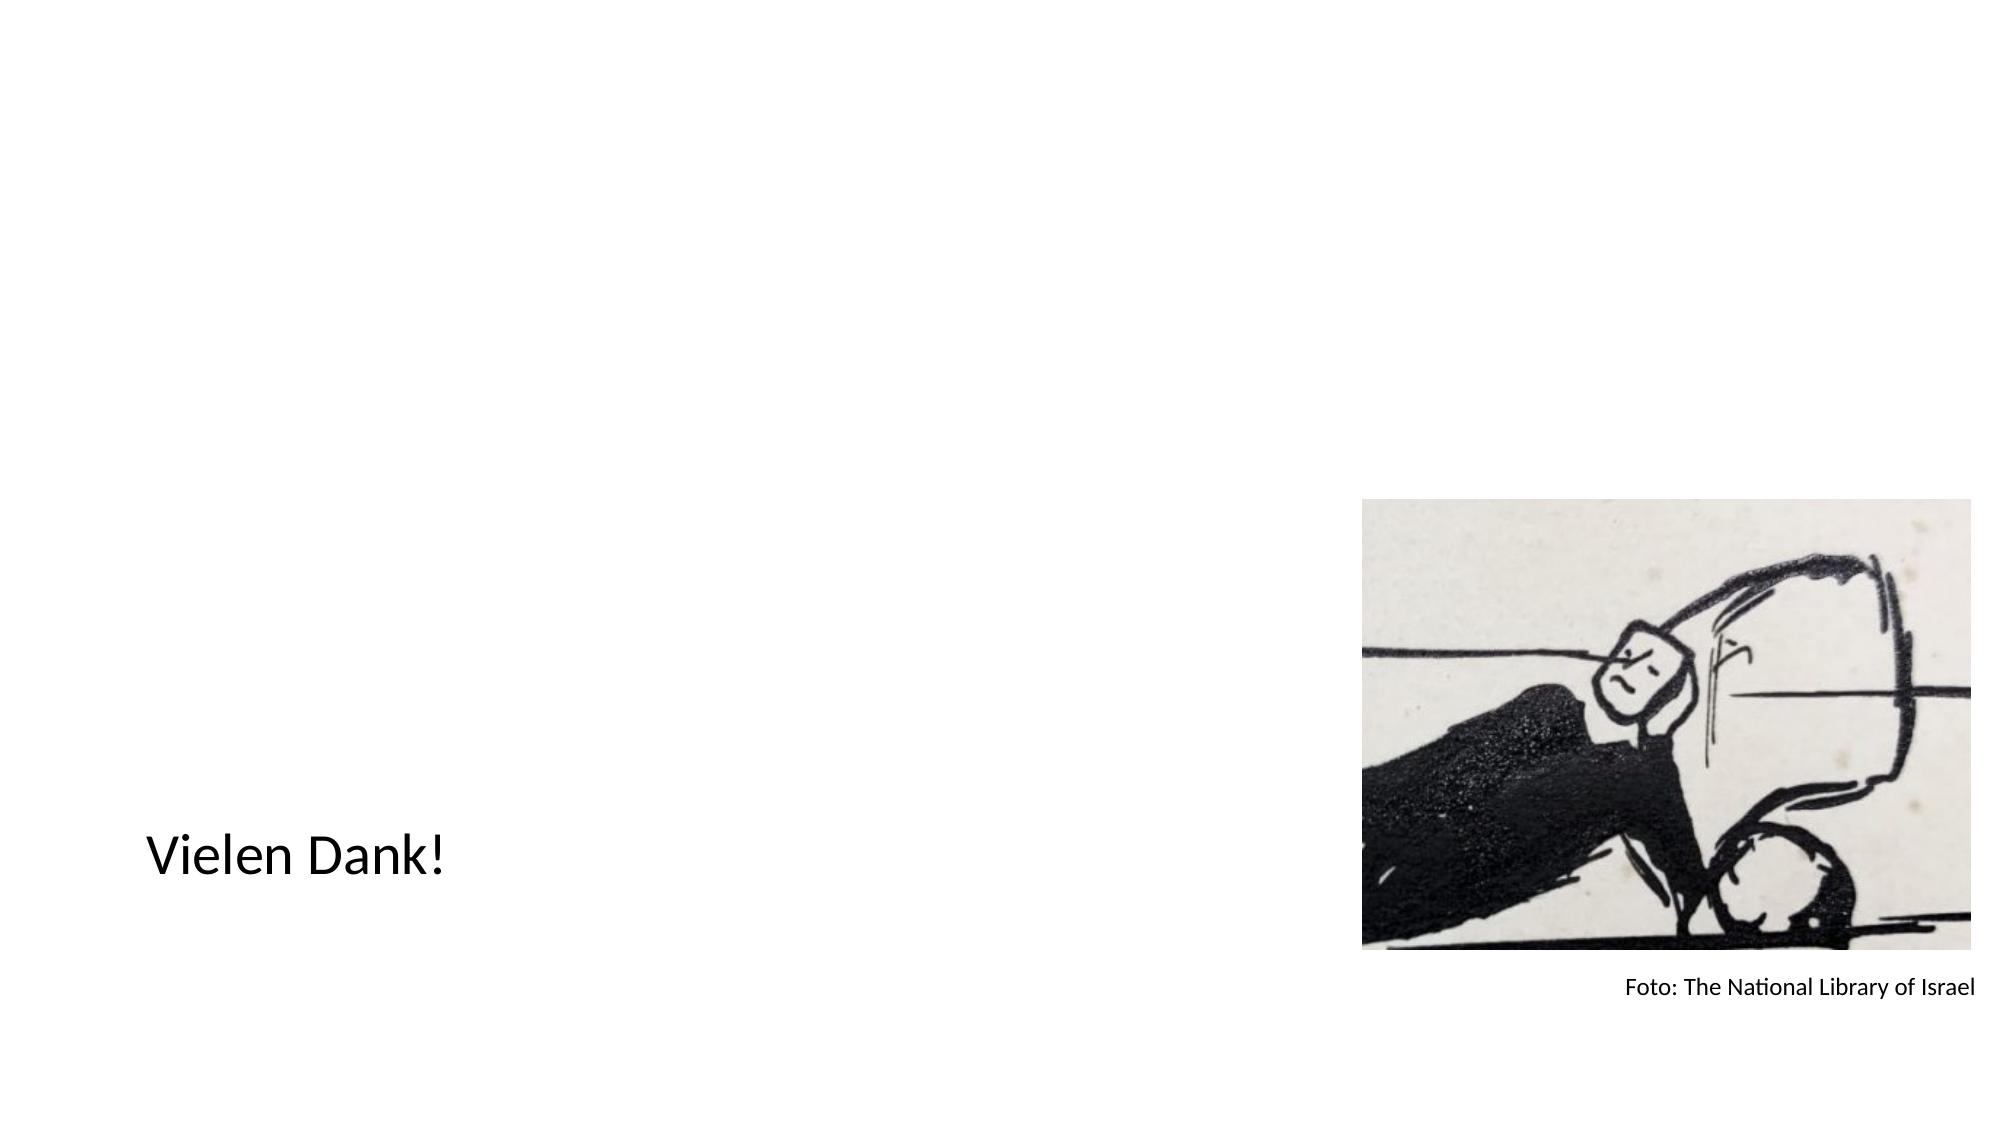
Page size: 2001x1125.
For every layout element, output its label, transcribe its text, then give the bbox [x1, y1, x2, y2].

picture [1362, 499, 1971, 950]
list Vielen Dank! [131, 816, 1298, 1125]
text_box Foto: The National Library of Israel [1610, 963, 1992, 1008]
